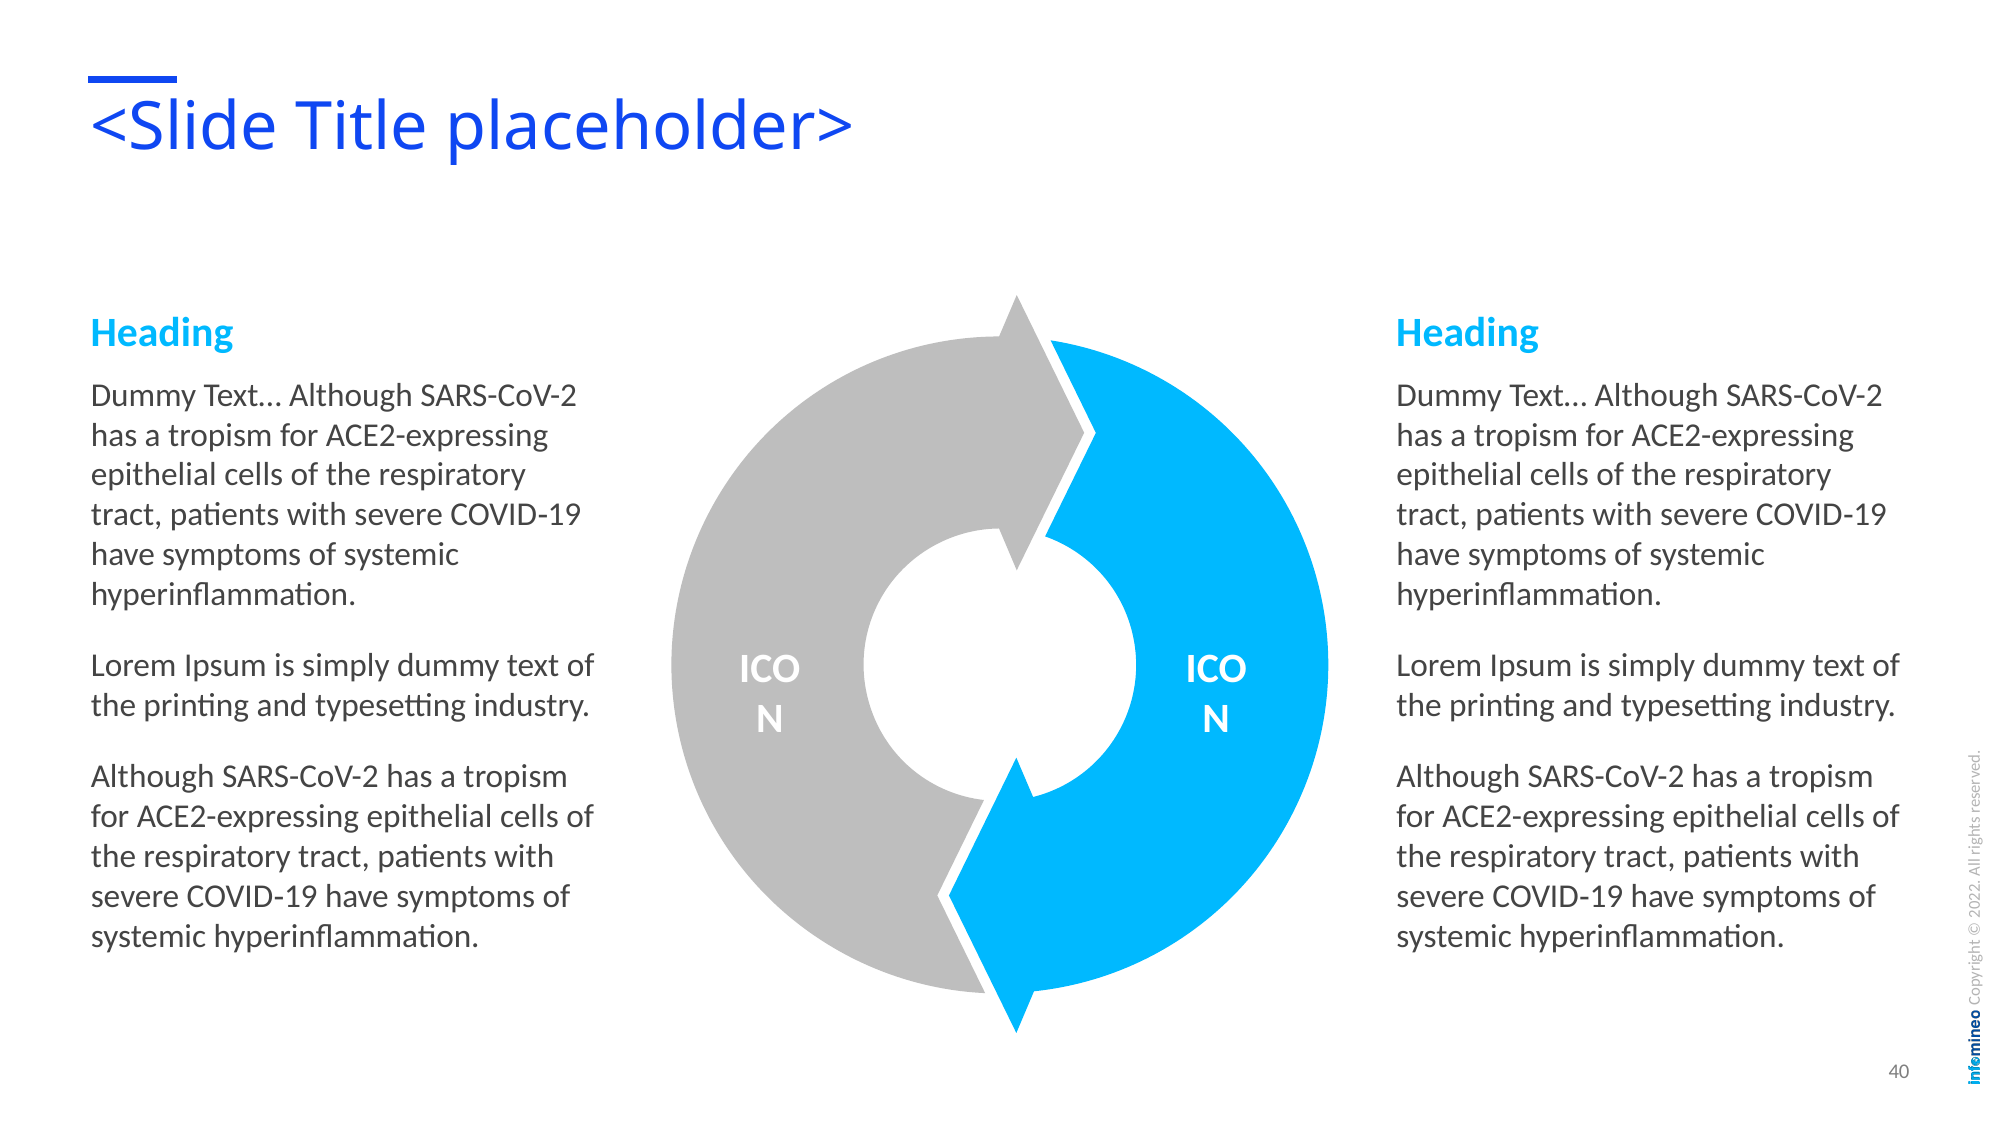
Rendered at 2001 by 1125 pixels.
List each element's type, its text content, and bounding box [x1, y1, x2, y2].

picture [1969, 1011, 1980, 1066]
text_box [671, 294, 1329, 1034]
text_box Dummy Text… Although SARS-CoV-2 has a tropism for ACE2-expressing epithelial cells of the respiratory tract, patients with severe COVID‑19 have symptoms of systemic hyperinflammation. Lorem Ipsum is simply dummy text of the printing and typesetting industry. Although SARS-CoV-2 has a tropism for ACE2-expressing epithelial cells of the respiratory tract, patients with severe COVID‑19 have symptoms of systemic hyperinflammation. [1396, 372, 1909, 955]
text_box Heading [1396, 304, 1838, 355]
text_box Dummy Text… Although SARS-CoV-2 has a tropism for ACE2-expressing epithelial cells of the respiratory tract, patients with severe COVID‑19 have symptoms of systemic hyperinflammation. Lorem Ipsum is simply dummy text of the printing and typesetting industry. Although SARS-CoV-2 has a tropism for ACE2-expressing epithelial cells of the respiratory tract, patients with severe COVID‑19 have symptoms of systemic hyperinflammation. [90, 372, 604, 955]
text_box Heading [90, 304, 533, 355]
title <Slide Title placeholder> [90, 91, 1910, 280]
